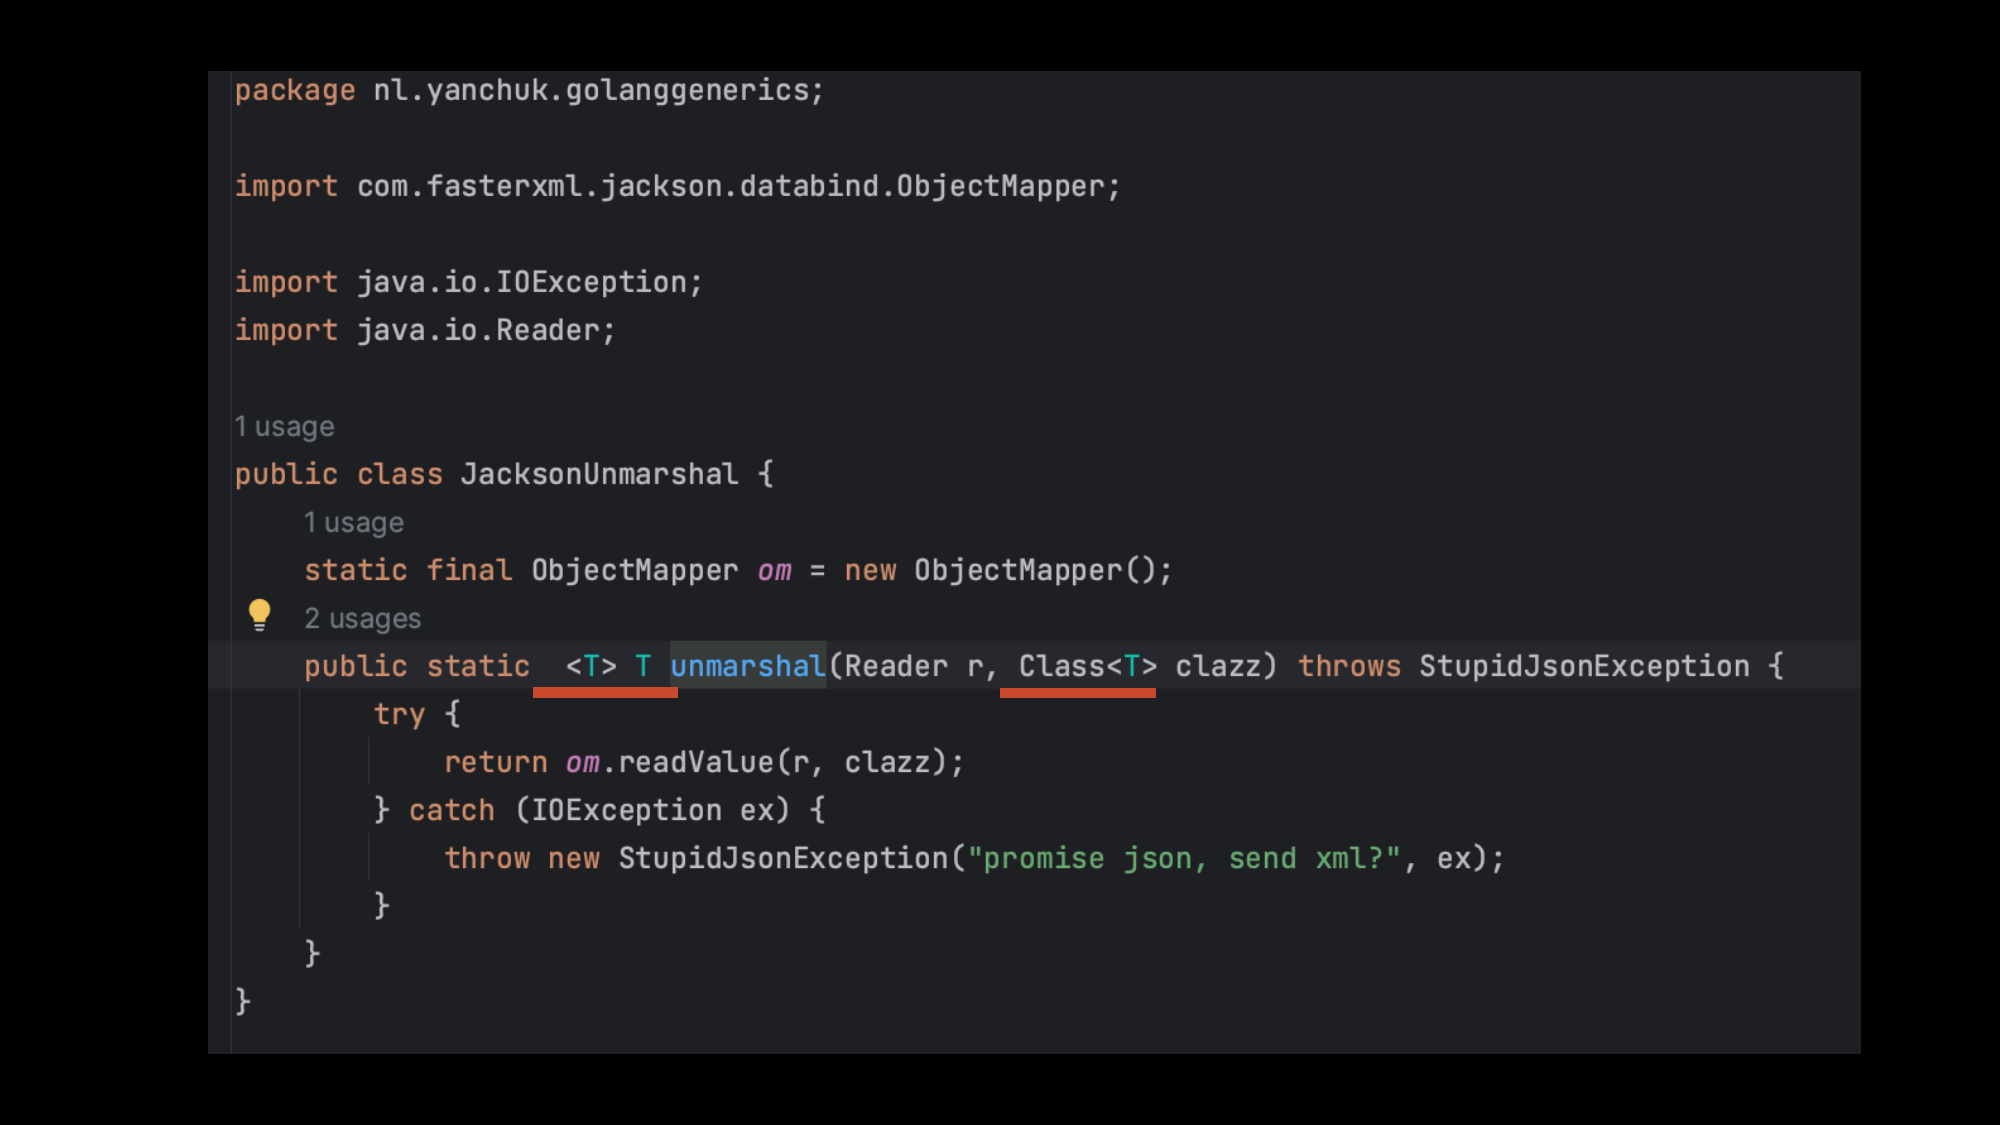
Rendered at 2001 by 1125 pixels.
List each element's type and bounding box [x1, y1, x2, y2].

picture [208, 71, 1861, 1054]
